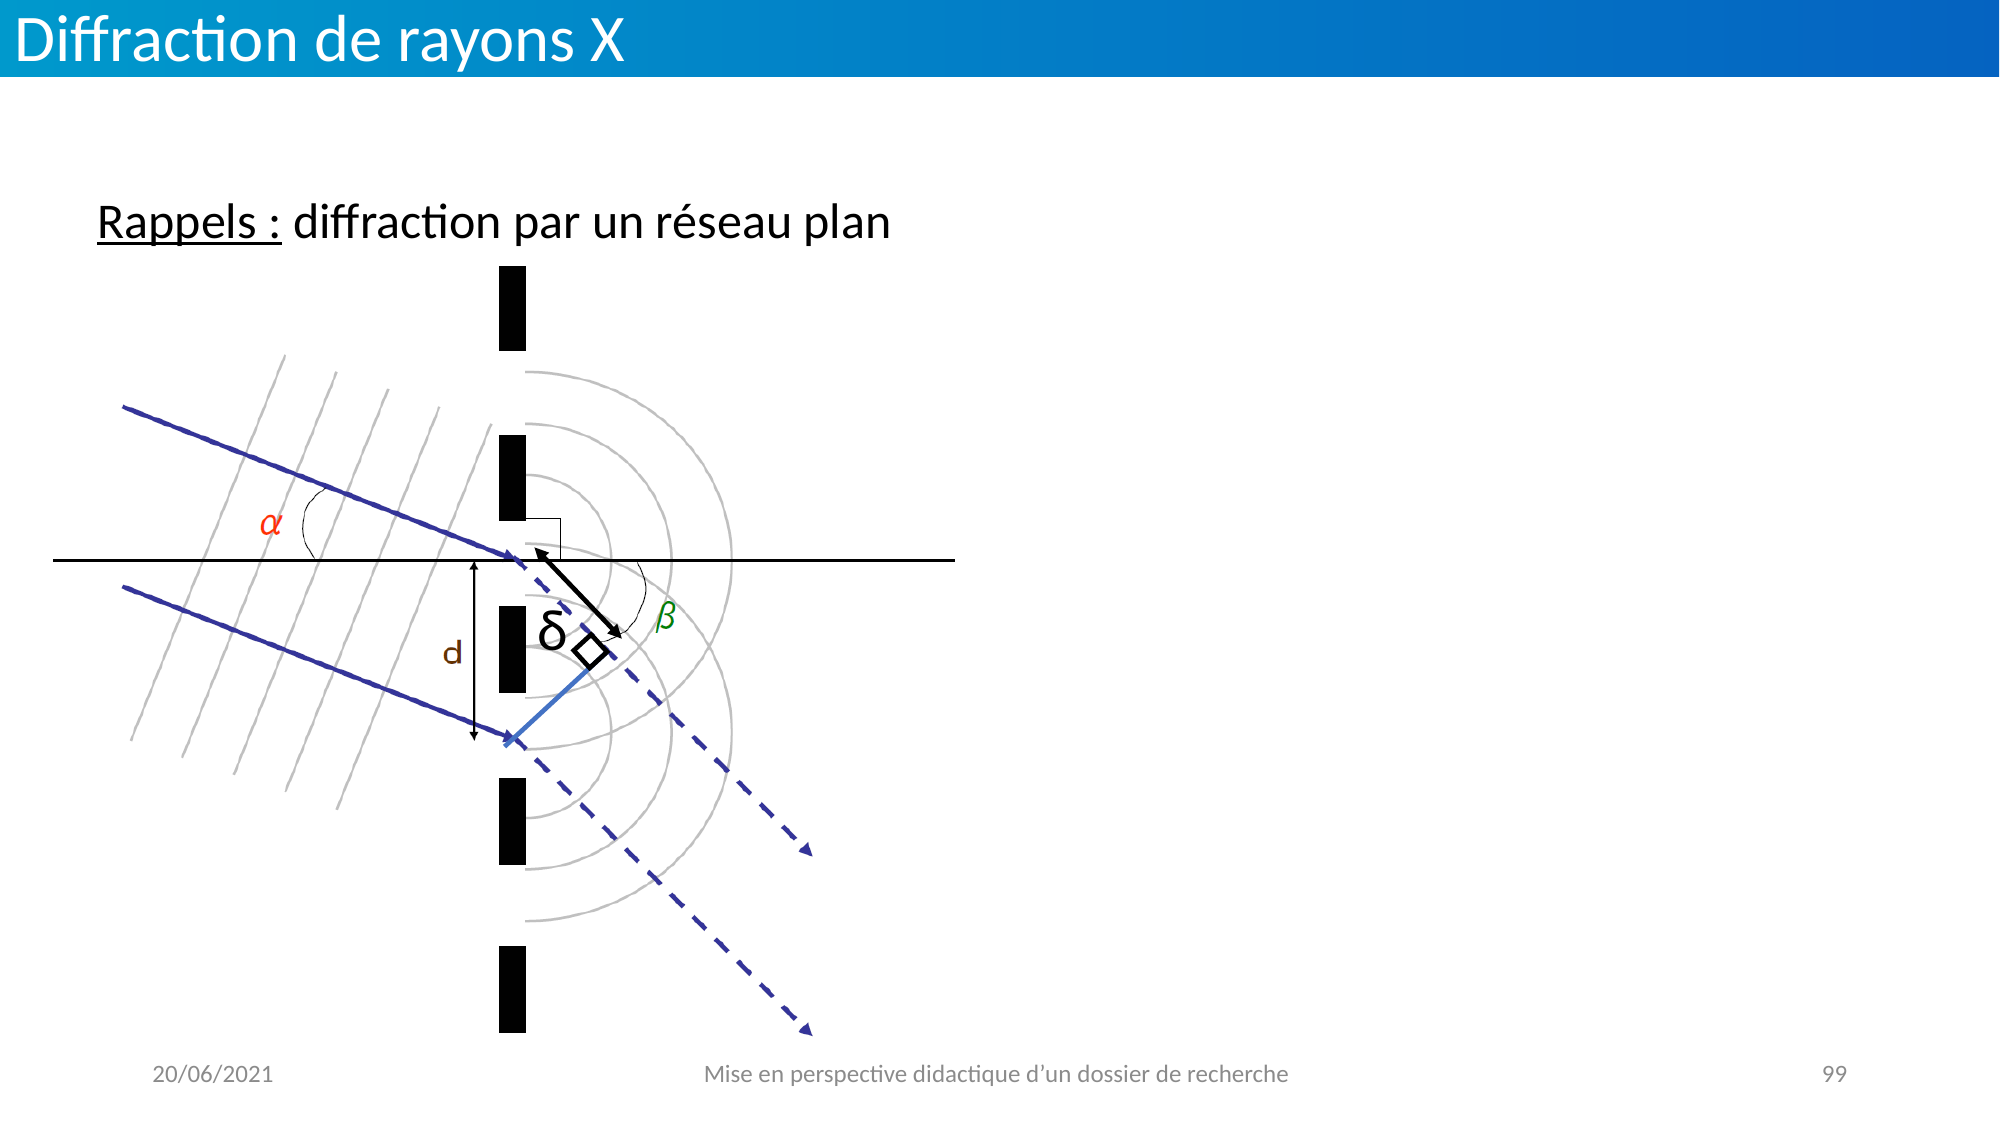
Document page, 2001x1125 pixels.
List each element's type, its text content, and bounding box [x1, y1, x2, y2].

text_box [1539, 0, 2000, 77]
slide_number 99 [1412, 1042, 1863, 1103]
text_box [504, 651, 608, 747]
text_box Rappels : diffraction par un réseau plan [82, 181, 907, 256]
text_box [534, 547, 622, 639]
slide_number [137, 1045, 588, 1103]
footer Mise en perspective didactique d’un dossier de recherche [662, 1042, 1338, 1103]
picture [48, 258, 961, 1045]
text_box Diffraction de rayons X [0, 0, 1539, 83]
